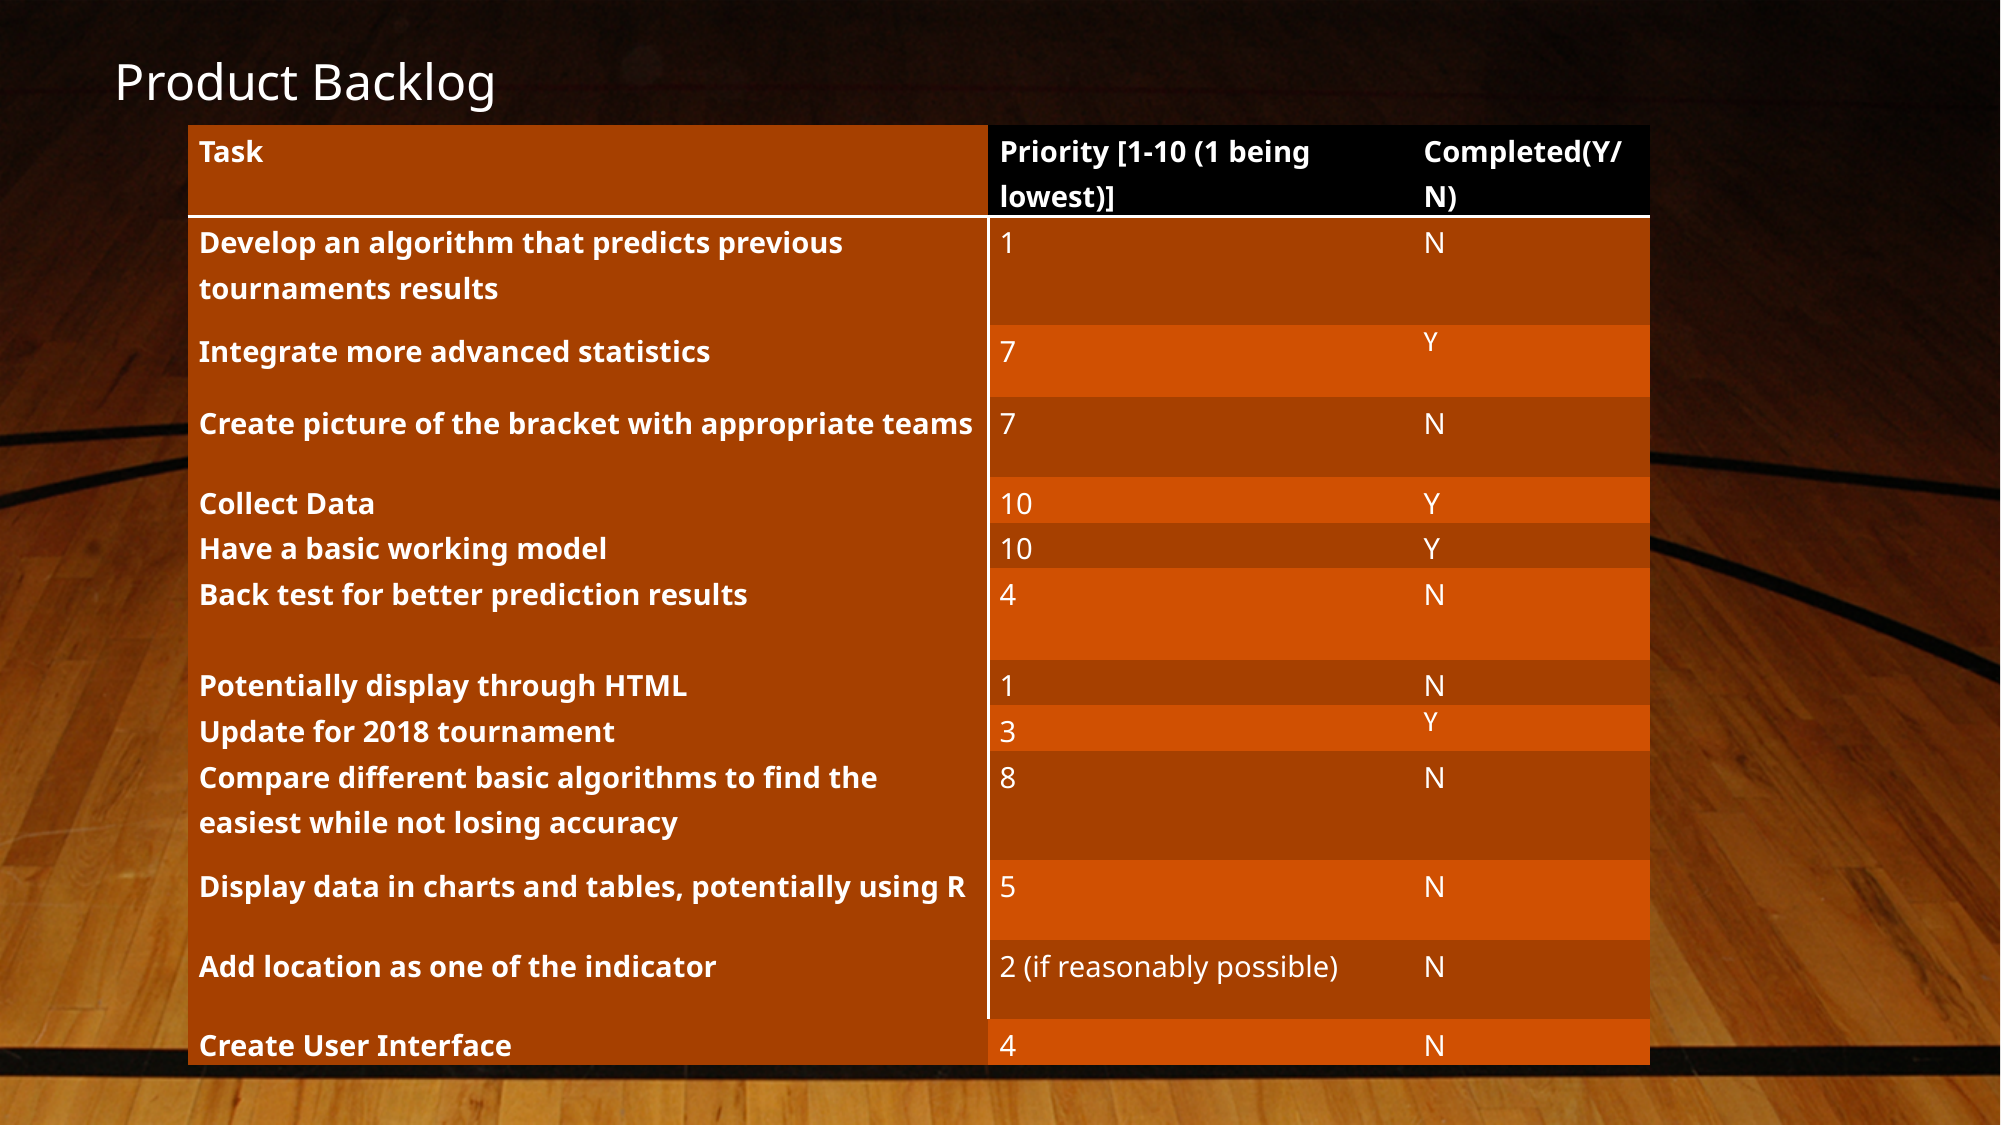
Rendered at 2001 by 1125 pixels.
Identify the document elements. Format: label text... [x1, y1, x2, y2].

table_cell 10 [990, 477, 1412, 523]
table_cell 2 (if reasonably possible) [990, 940, 1412, 1019]
table_cell 5 [990, 860, 1412, 940]
table_cell Y [1412, 523, 1650, 568]
table_cell Develop an algorithm that predicts previous tournaments results [188, 218, 987, 325]
table_cell Have a basic working model [188, 523, 987, 568]
table_cell N [1412, 660, 1650, 705]
table_cell Update for 2018 tournament [188, 705, 987, 751]
table_cell 4 [990, 568, 1412, 660]
table_cell N [1412, 1019, 1650, 1065]
table_cell 10 [990, 523, 1412, 568]
list Product Backlog [99, 50, 1750, 763]
table_cell N [1412, 397, 1650, 477]
table_cell Potentially display through HTML [188, 660, 987, 705]
table_cell Y [1412, 477, 1650, 523]
table_cell Compare different basic algorithms to find the easiest while not losing accuracy [188, 751, 987, 860]
table_cell 7 [990, 397, 1412, 477]
table_cell Create User Interface [188, 1019, 988, 1065]
table_cell 1 [990, 218, 1412, 325]
table_cell Collect Data [188, 477, 987, 523]
table_cell Y [1412, 705, 1650, 751]
table_cell Add location as one of the indicator [188, 940, 987, 1019]
table_cell Y [1412, 325, 1650, 397]
table_cell Back test for better prediction results [188, 568, 987, 660]
table_cell Display data in charts and tables, potentially using R [188, 860, 987, 940]
table_cell 1 [990, 660, 1412, 705]
table_cell 8 [990, 751, 1412, 860]
table_cell N [1412, 751, 1650, 860]
table_header Completed(Y/N) [1412, 125, 1650, 215]
table_cell 7 [990, 325, 1412, 397]
picture [0, 0, 2001, 1125]
table_cell N [1412, 860, 1650, 940]
table_cell 3 [990, 705, 1412, 751]
table_cell Create picture of the bracket with appropriate teams [188, 397, 987, 477]
table_cell N [1412, 940, 1650, 1019]
table_cell Integrate more advanced statistics [188, 325, 987, 397]
table_cell N [1412, 568, 1650, 660]
table_cell 4 [988, 1019, 1412, 1065]
table_header Priority [1-10 (1 being lowest)] [988, 125, 1412, 215]
table_header Task [188, 125, 988, 215]
table_cell N [1412, 218, 1650, 325]
